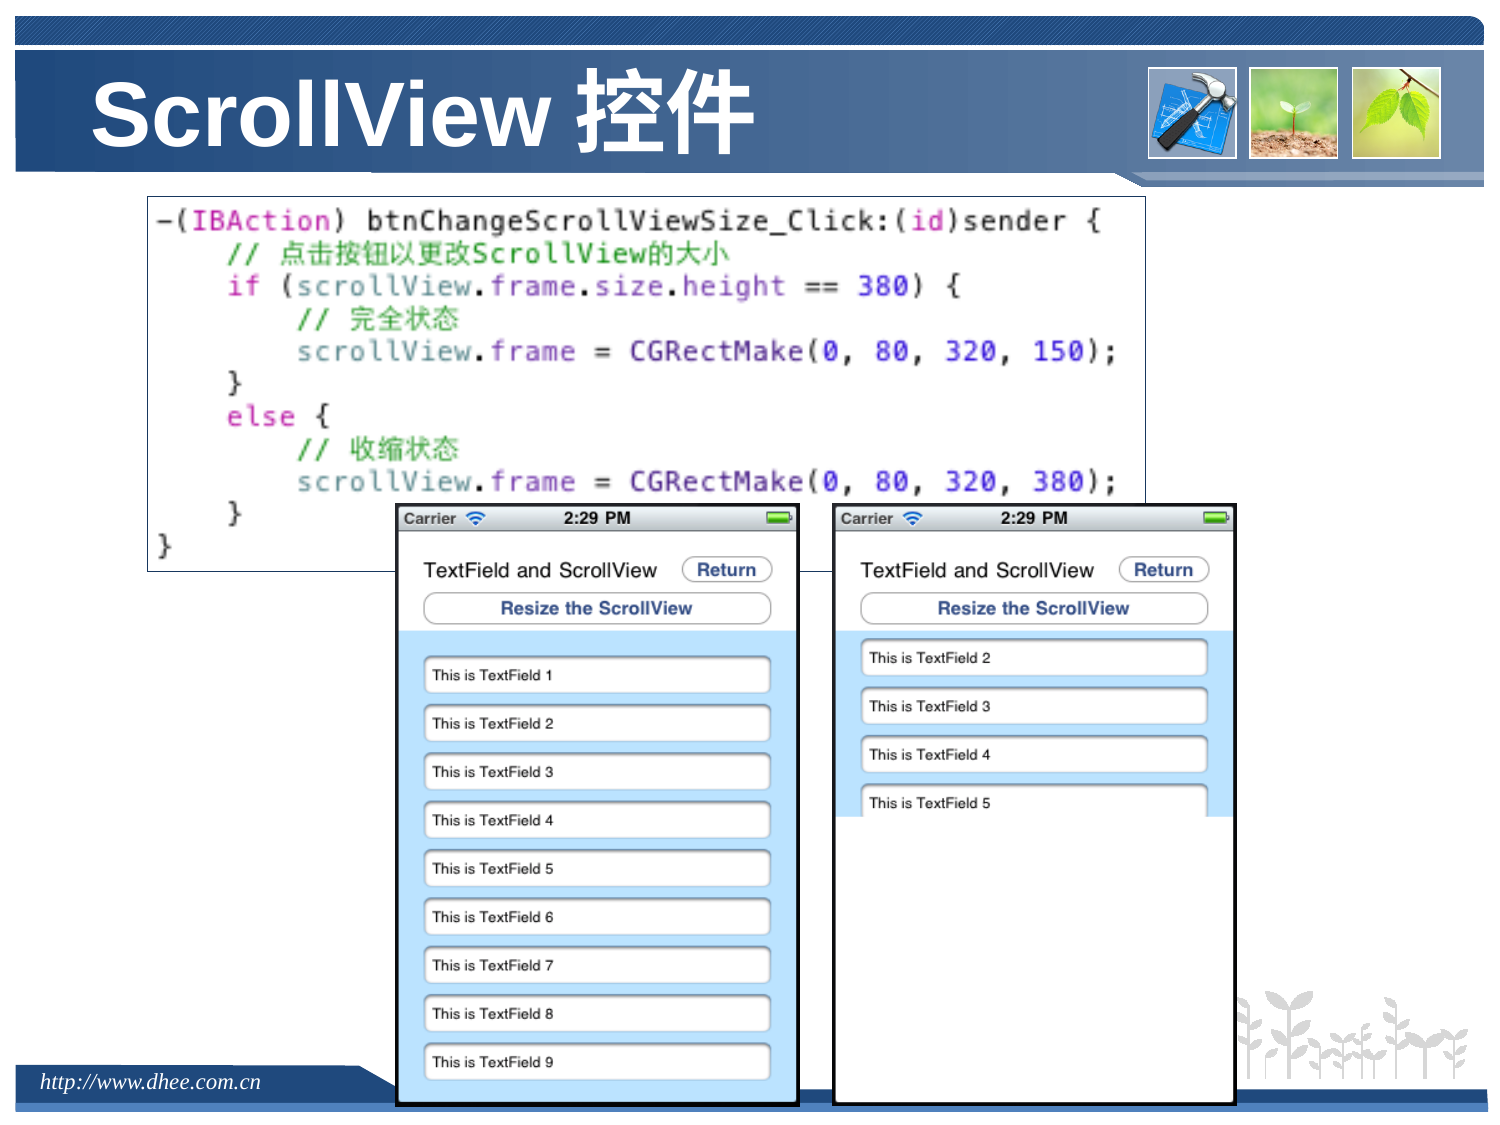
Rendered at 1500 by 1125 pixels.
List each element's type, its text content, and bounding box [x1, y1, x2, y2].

picture [1353, 69, 1439, 157]
picture [1251, 69, 1337, 157]
picture [147, 195, 1237, 1107]
title ScrollView控件 [75, 39, 1138, 182]
picture [1150, 69, 1239, 158]
